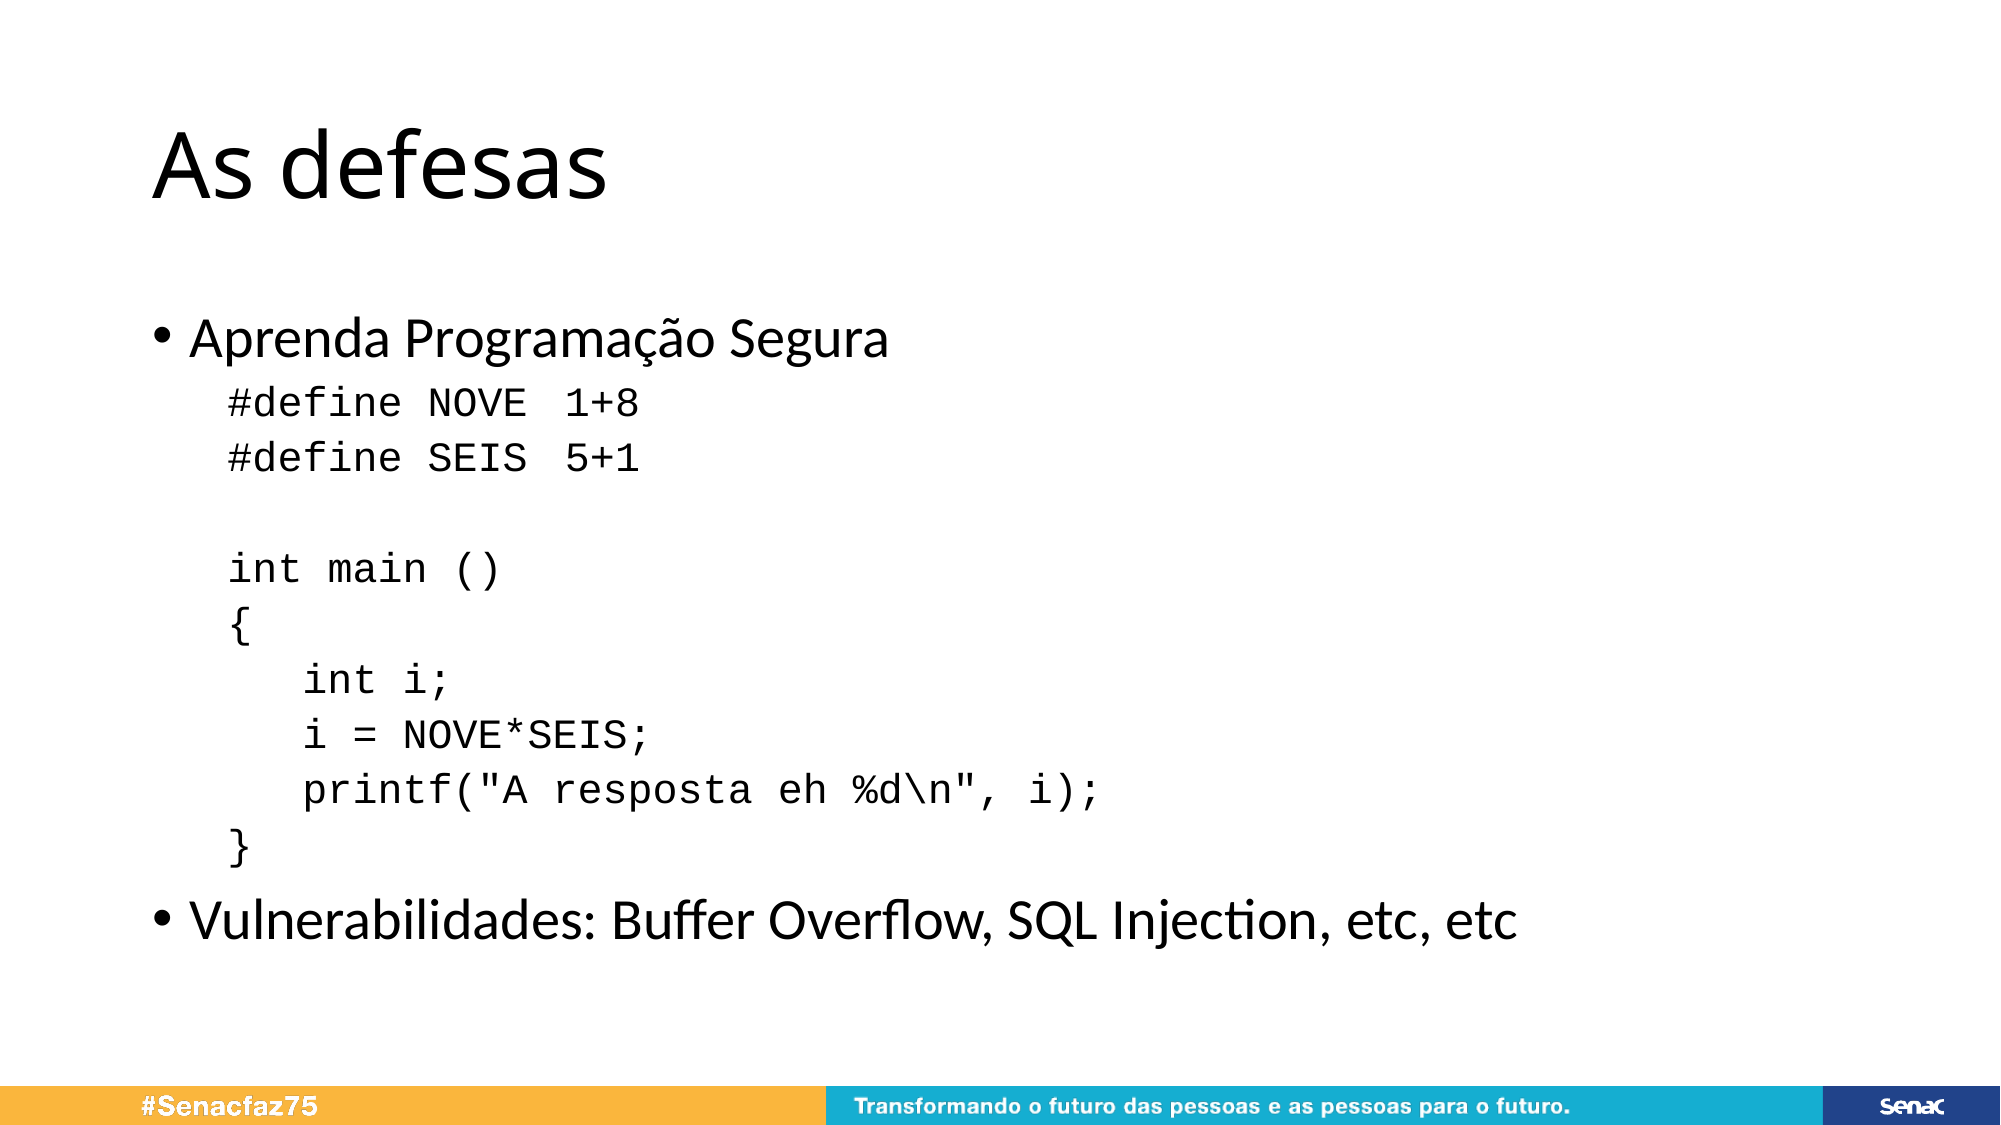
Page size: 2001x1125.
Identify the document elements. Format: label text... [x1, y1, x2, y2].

list Aprenda Programação Segura #define NOVE 1+8 #define SEIS 5+1 int main () { int i; i = NOVE*SEIS; printf("A resposta eh %d\n", i); } Vulnerabilidades: Buffer Overflow, SQL Injection, etc, etc [137, 299, 1863, 1014]
picture [0, 1078, 2000, 1125]
title As defesas [137, 59, 1863, 278]
